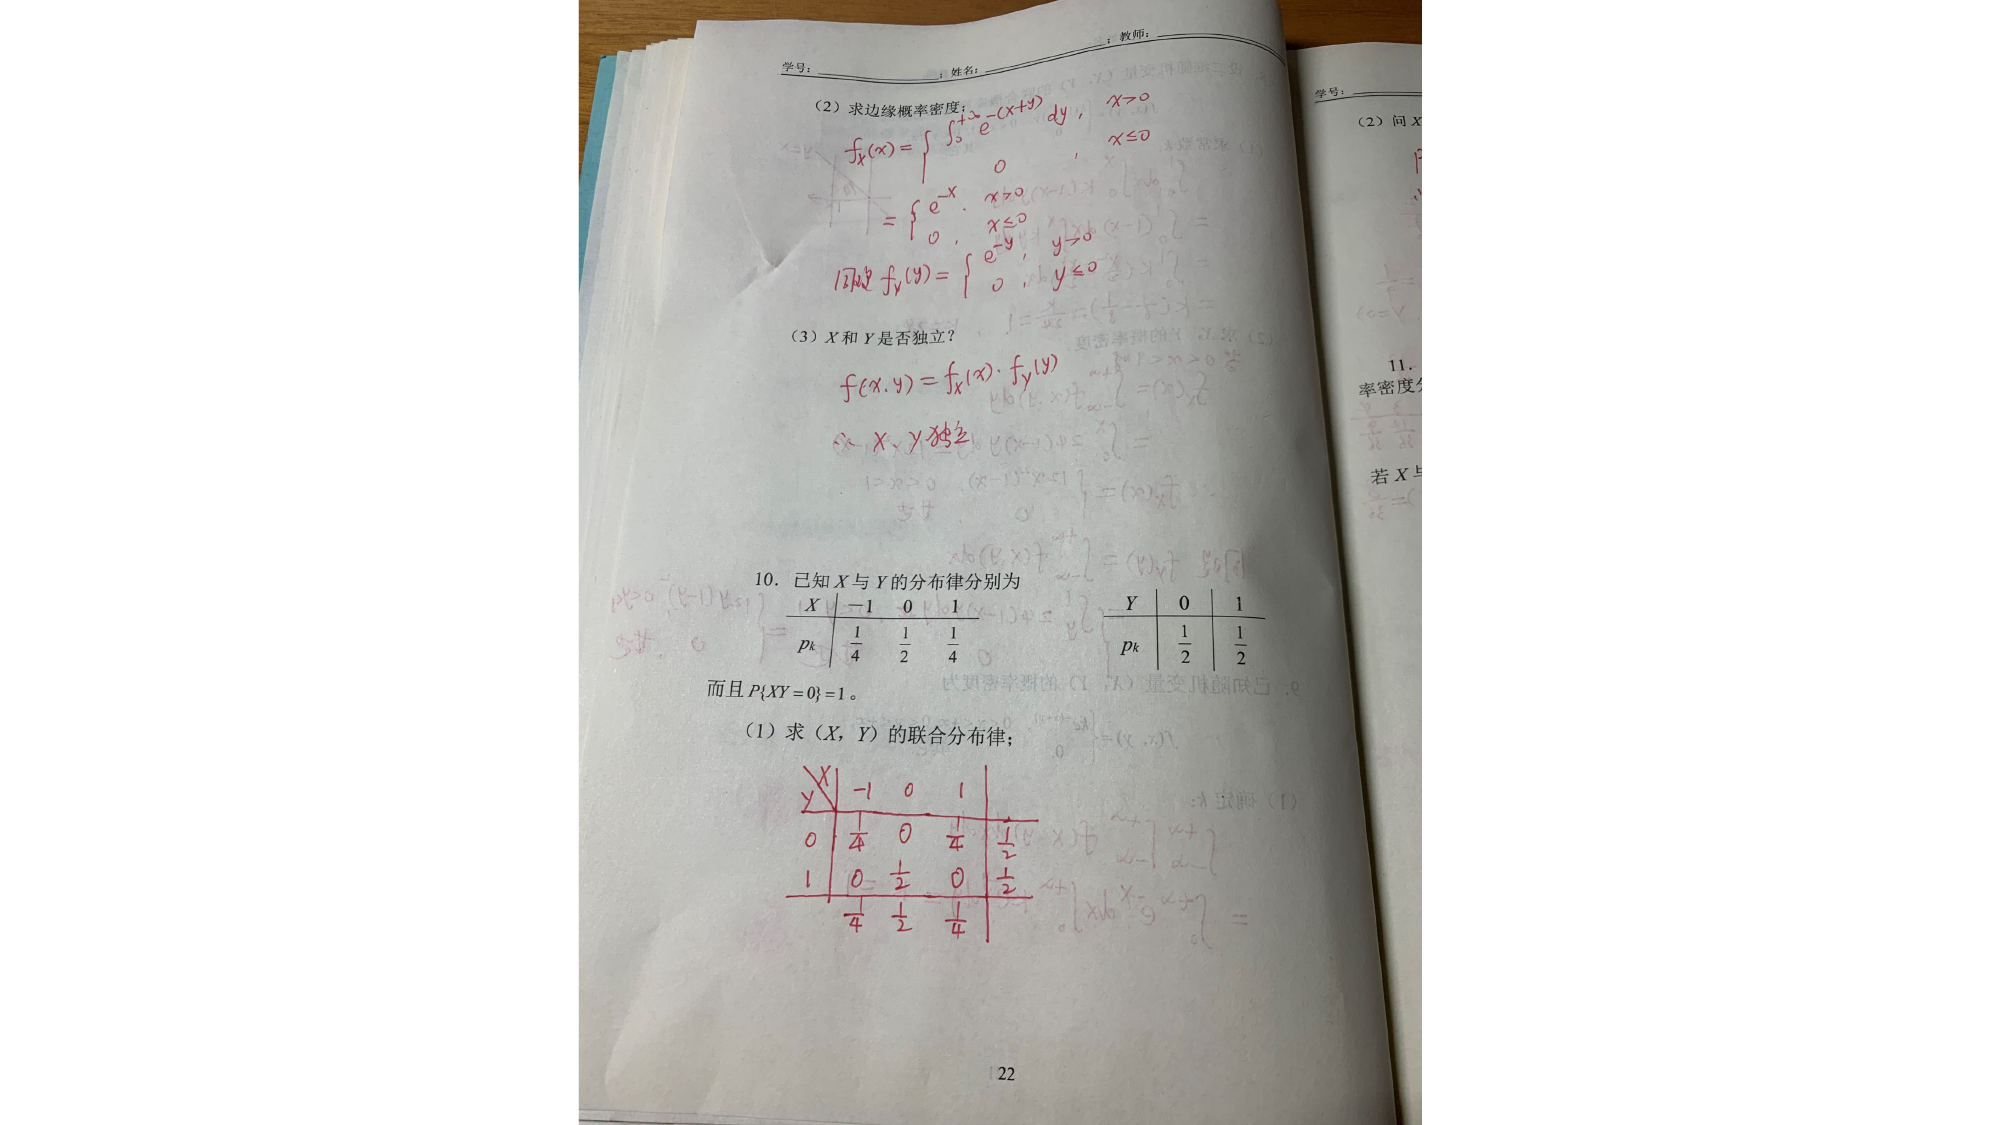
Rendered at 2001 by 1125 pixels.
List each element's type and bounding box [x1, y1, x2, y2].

picture [437, 1, 1563, 1124]
